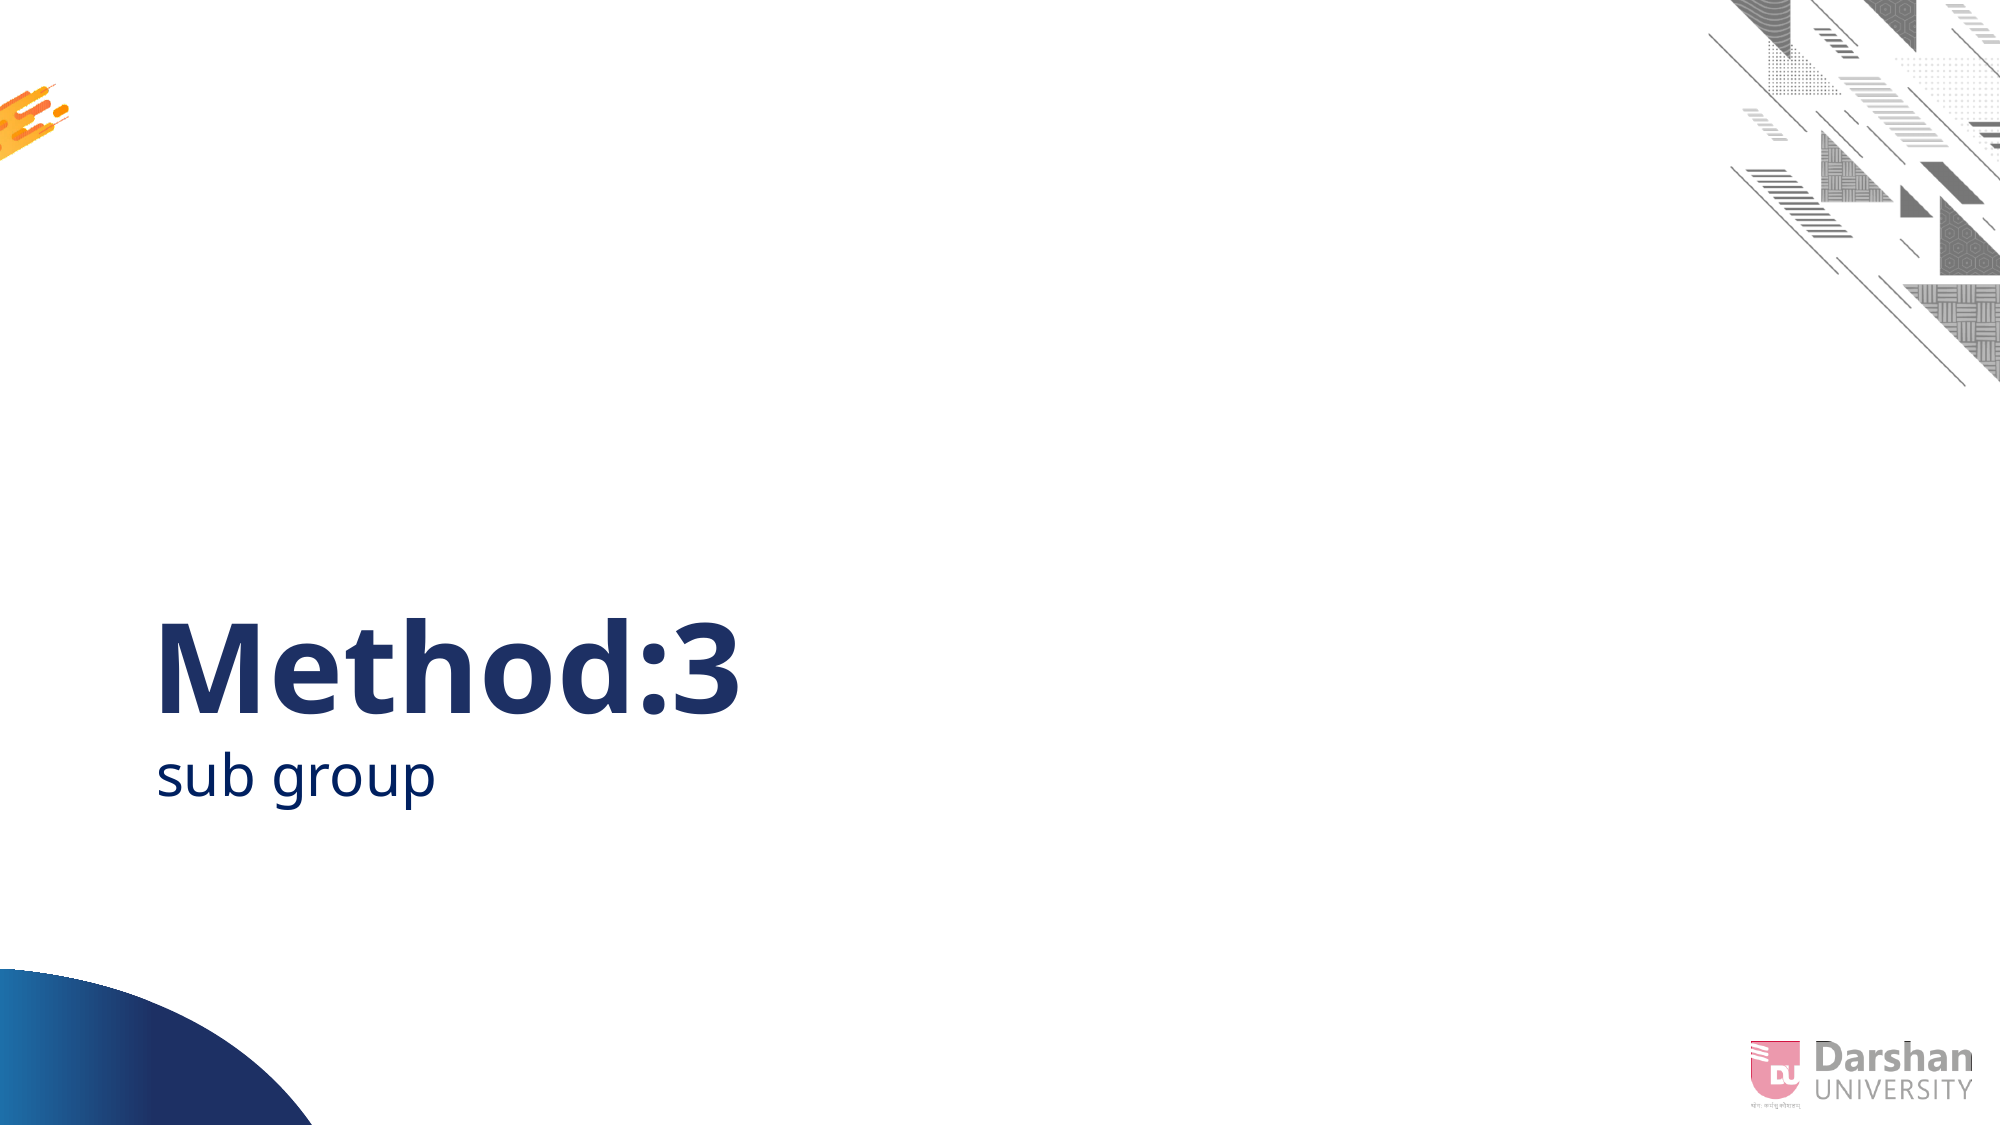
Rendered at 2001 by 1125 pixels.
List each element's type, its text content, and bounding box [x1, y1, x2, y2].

picture [0, 65, 90, 193]
title Method:3 [136, 280, 1862, 749]
list sub group [66, 712, 1679, 959]
text_box solution [1751, 1041, 1972, 1109]
